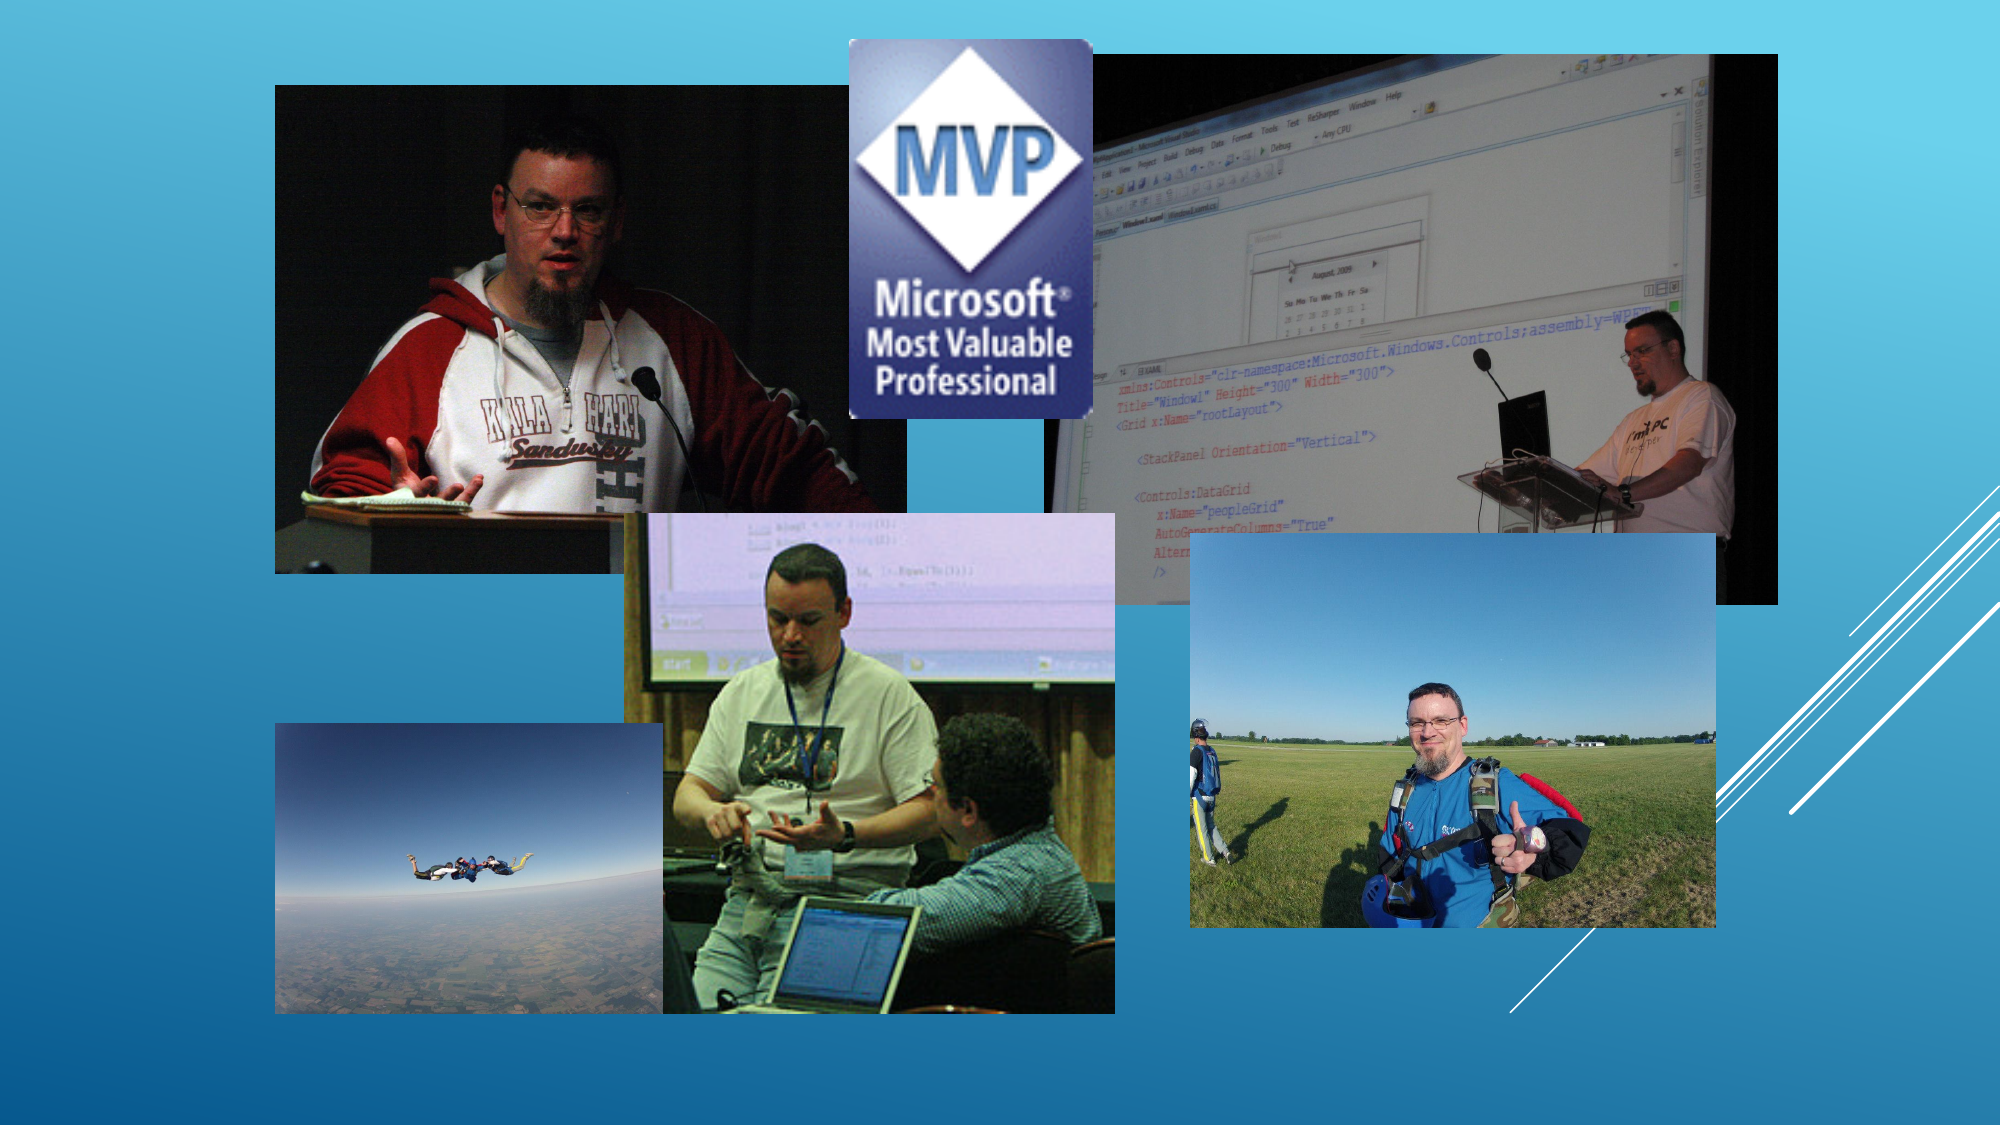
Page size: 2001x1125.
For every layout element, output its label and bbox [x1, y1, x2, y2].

picture [1190, 533, 1716, 928]
list [1044, 54, 1778, 605]
picture [274, 39, 1115, 1014]
